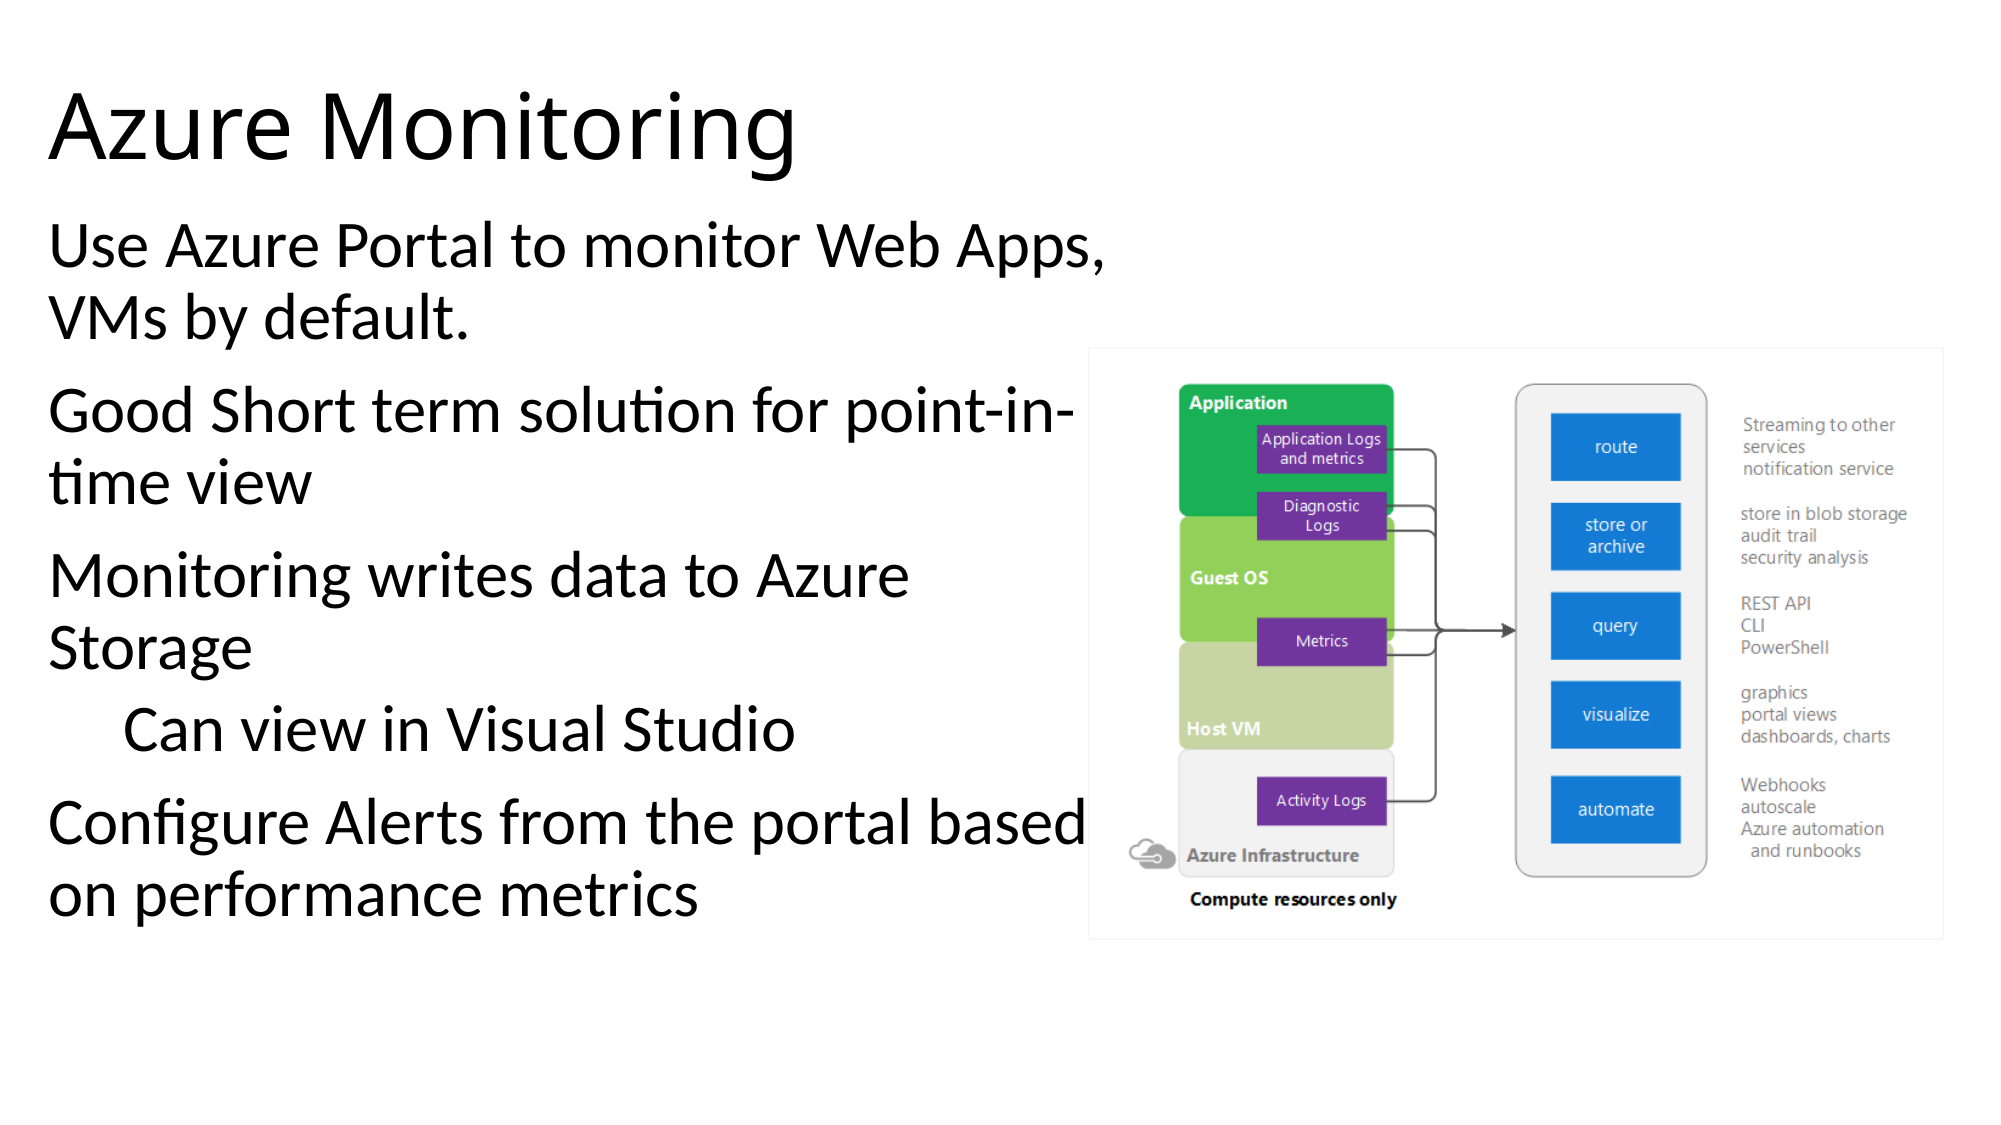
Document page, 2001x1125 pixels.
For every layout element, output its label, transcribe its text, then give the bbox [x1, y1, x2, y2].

list Use Azure Portal to monitor Web Apps, VMs by default. Good Short term solution for point-in-time view Monitoring writes data to Azure Storage Can view in Visual Studio Configure Alerts from the portal based on performance metrics [33, 202, 1142, 1012]
picture [1087, 346, 1945, 941]
title Azure Monitoring [33, 57, 1966, 203]
